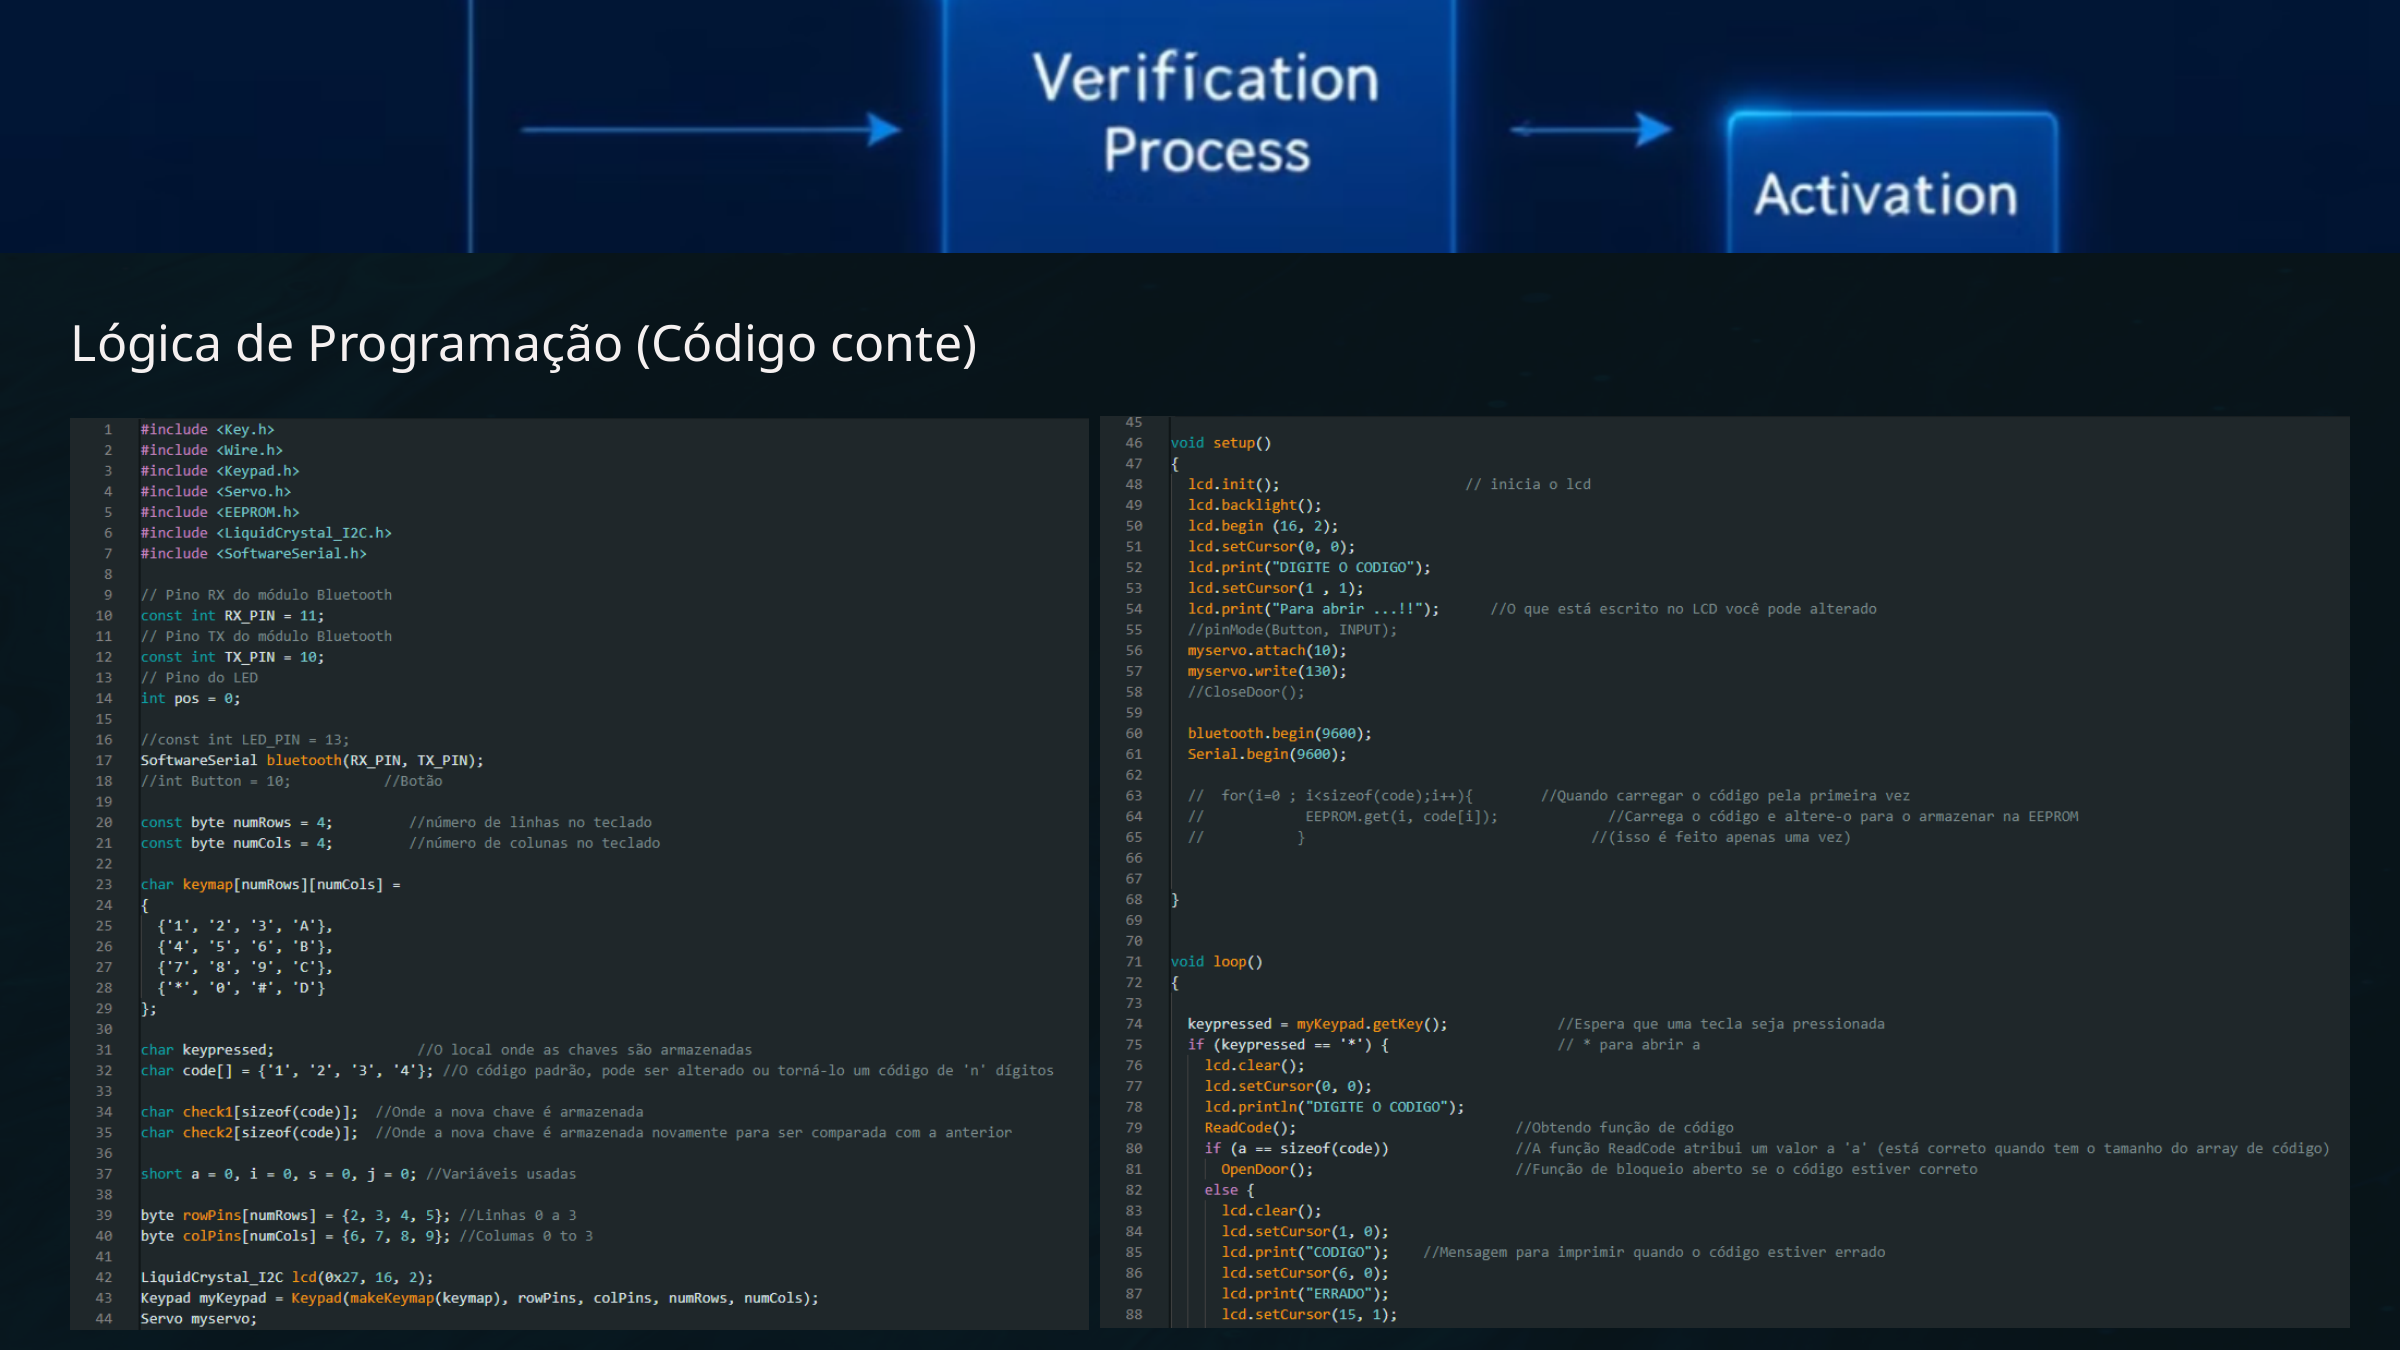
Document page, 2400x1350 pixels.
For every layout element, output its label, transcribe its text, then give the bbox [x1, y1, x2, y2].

picture [0, 0, 2400, 254]
picture [1100, 416, 2350, 1328]
text_box Lógica de Programação (Código conte) [70, 308, 675, 372]
picture [70, 418, 1089, 1330]
